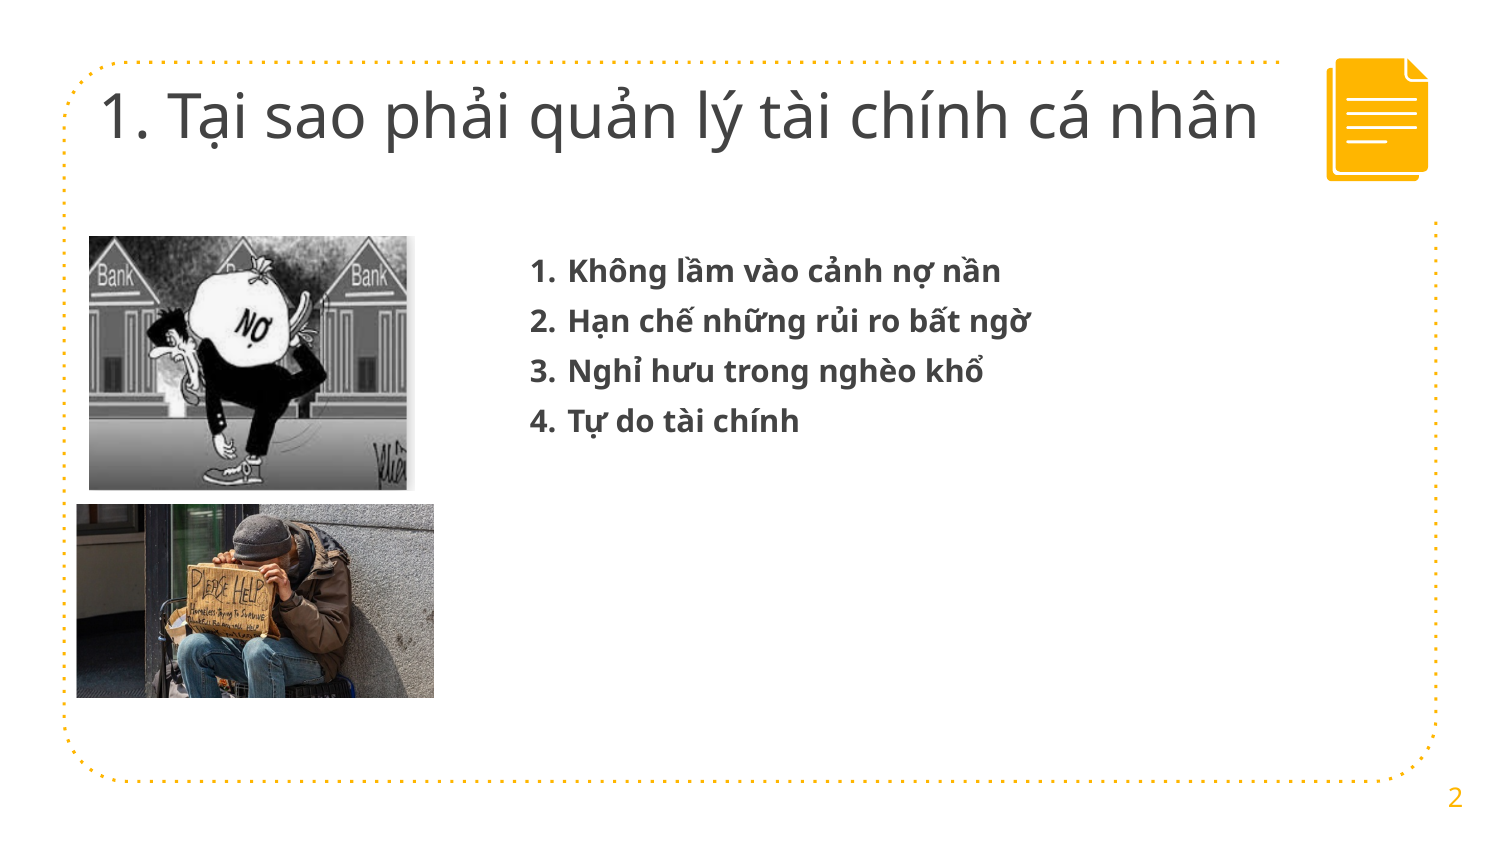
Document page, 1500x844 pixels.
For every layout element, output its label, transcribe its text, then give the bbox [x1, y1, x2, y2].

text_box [1326, 58, 1429, 182]
title 1. Tại sao phải quản lý tài chính cá nhân [83, 61, 1300, 172]
slide_number 2 [1411, 753, 1500, 844]
list Không lầm vào cảnh nợ nần Hạn chế những rủi ro bất ngờ Nghỉ hưu trong nghèo khổ Tự do tài chính [514, 236, 1376, 566]
picture [76, 504, 434, 698]
picture [88, 235, 415, 491]
